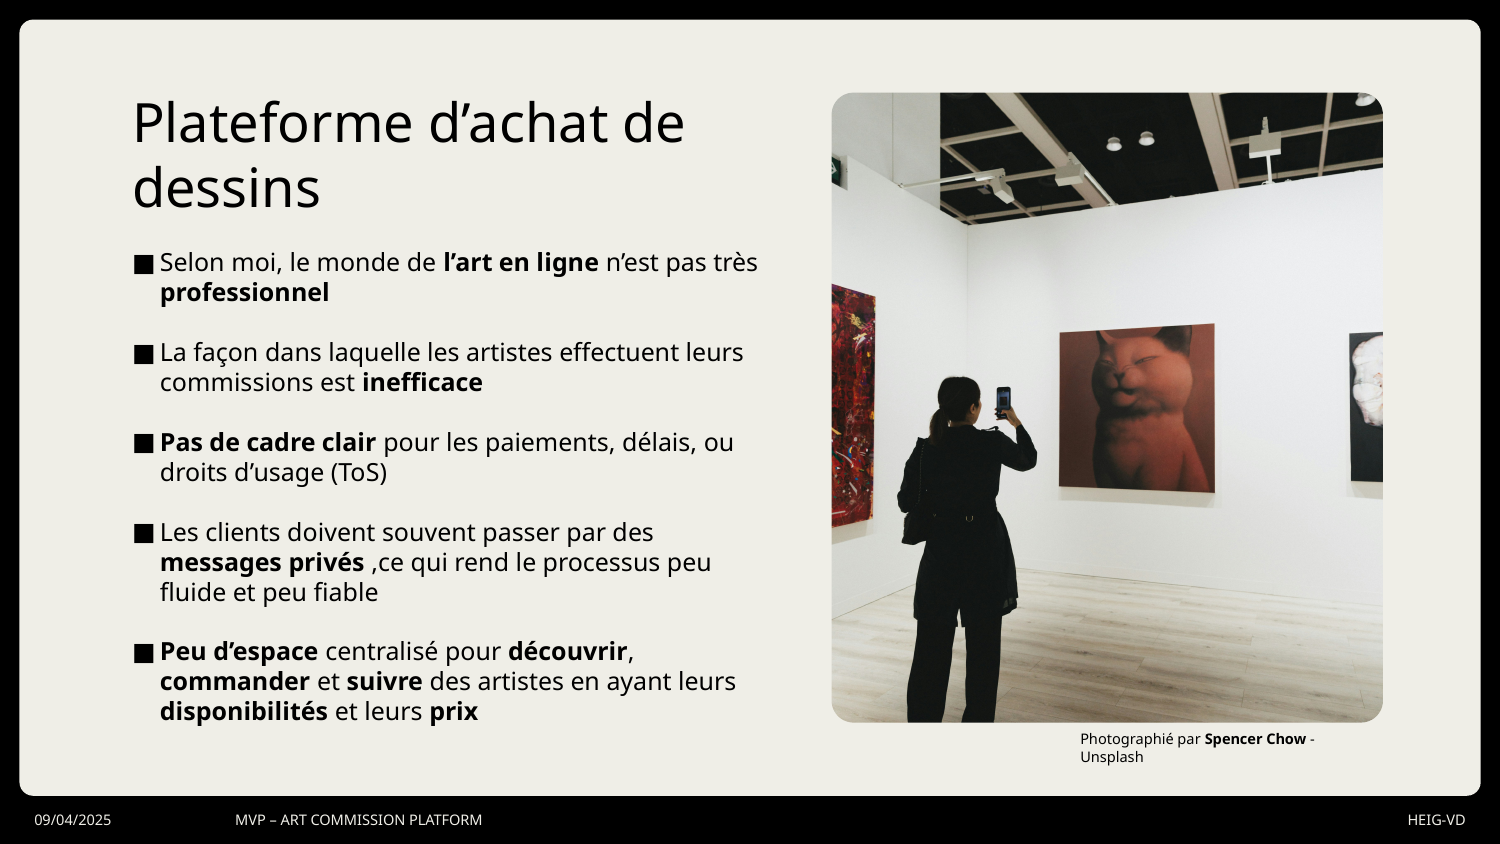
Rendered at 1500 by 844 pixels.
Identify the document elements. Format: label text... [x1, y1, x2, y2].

subtitle Selon moi, le monde de l’art en ligne n’est pas très professionnel La façon dans laquelle les artistes effectuent leurs commissions est inefficace Pas de cadre clair pour les paiements, délais, ou droits d’usage (ToS) Les clients doivent souvent passer par des messages privés ,ce qui rend le processus peu fluide et peu fiable Peu d’espace centralisé pour découvrir, commander et suivre des artistes en ayant leurs disponibilités et leurs prix [116, 231, 779, 739]
text_box HEIG-VD [1279, 795, 1481, 844]
text_box Photographié par Spencer Chow - Unsplash [1065, 730, 1383, 773]
picture [831, 92, 1384, 723]
text_box MVP – ART COMMISSION PLATFORM [221, 795, 538, 844]
text_box 09/04/2025 [19, 795, 221, 844]
title Plateforme d’achat de dessins [116, 73, 721, 222]
